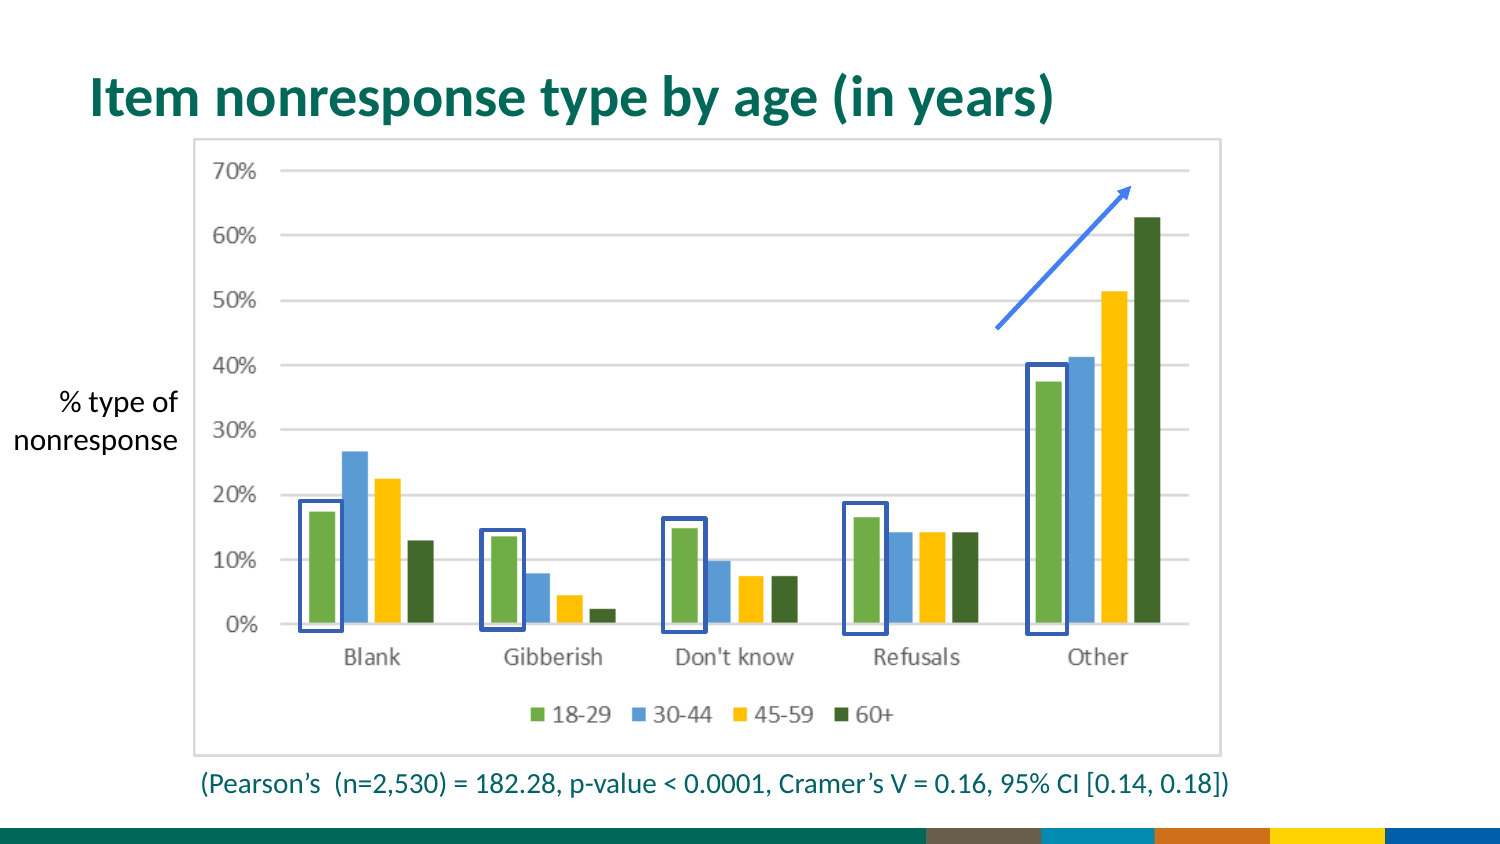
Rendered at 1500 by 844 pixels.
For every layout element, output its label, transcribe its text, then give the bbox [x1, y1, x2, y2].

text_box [996, 185, 1132, 330]
text_box % type of nonresponse [0, 373, 187, 464]
title Item nonresponse type by age (in years) [75, 0, 1425, 136]
picture [192, 138, 1222, 757]
picture [0, 828, 1042, 844]
picture [1154, 828, 1500, 844]
